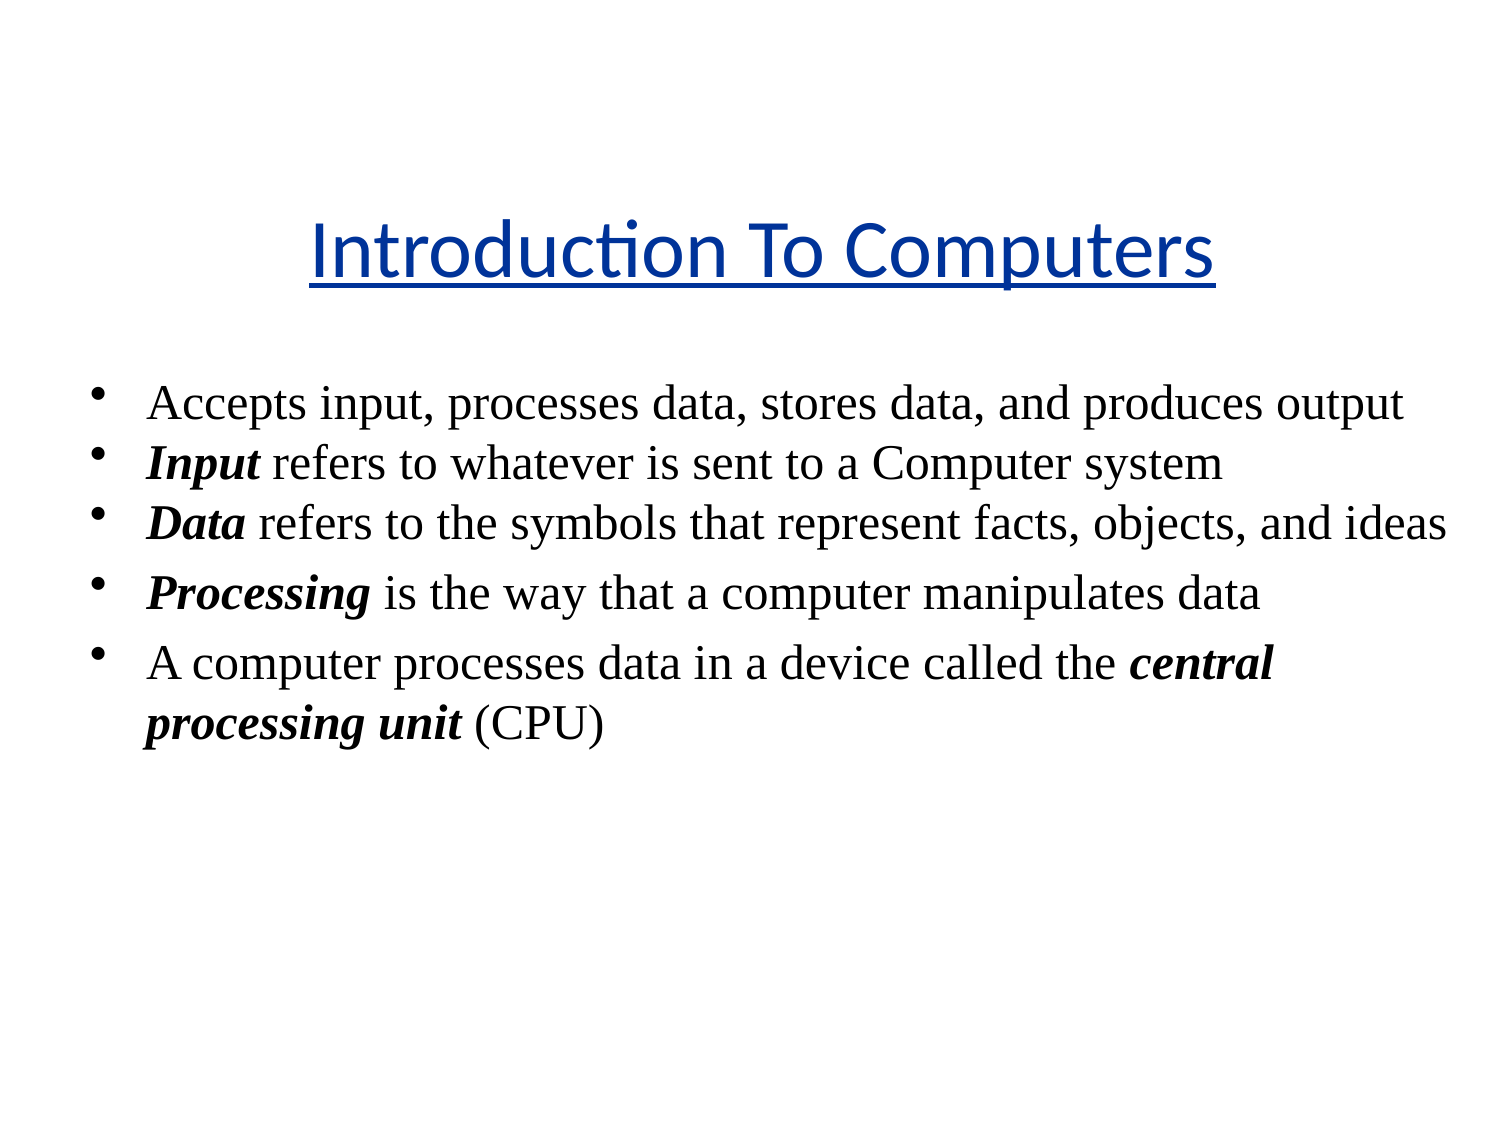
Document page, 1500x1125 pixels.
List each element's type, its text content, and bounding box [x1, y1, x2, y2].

text_box Introduction To Computers [124, 149, 1400, 338]
text_box Accepts input, processes data, stores data, and produces output Input refers to whatever is sent to a Computer system Data refers to the symbols that represent facts, objects, and ideas Processing is the way that a computer manipulates data A computer processes data in a device called the central processing unit (CPU) [74, 362, 1500, 1013]
